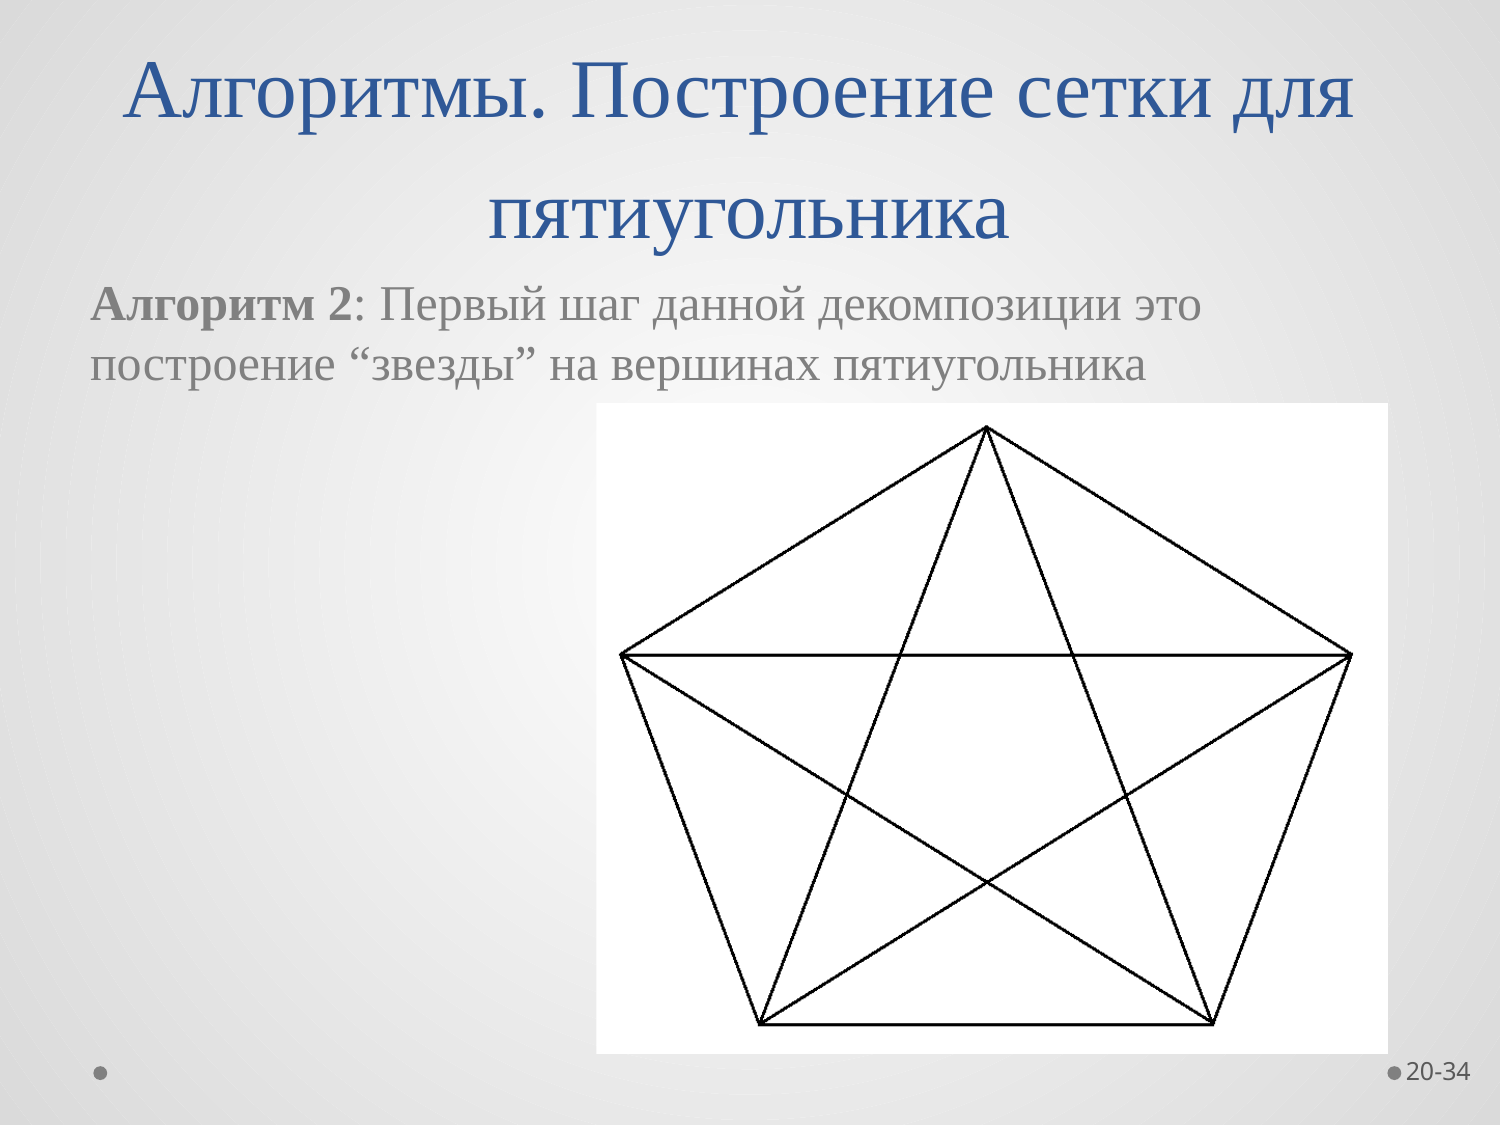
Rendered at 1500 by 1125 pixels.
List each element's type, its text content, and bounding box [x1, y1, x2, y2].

title Алгоритмы. Построение сетки для пятиугольника [75, 0, 1425, 262]
list Алгоритм 2: Первый шаг данной декомпозиции это построение “звезды” на вершинах пятиугольника [75, 262, 1425, 1005]
slide_number 20-34 [1401, 1042, 1494, 1103]
picture [596, 403, 1389, 1054]
